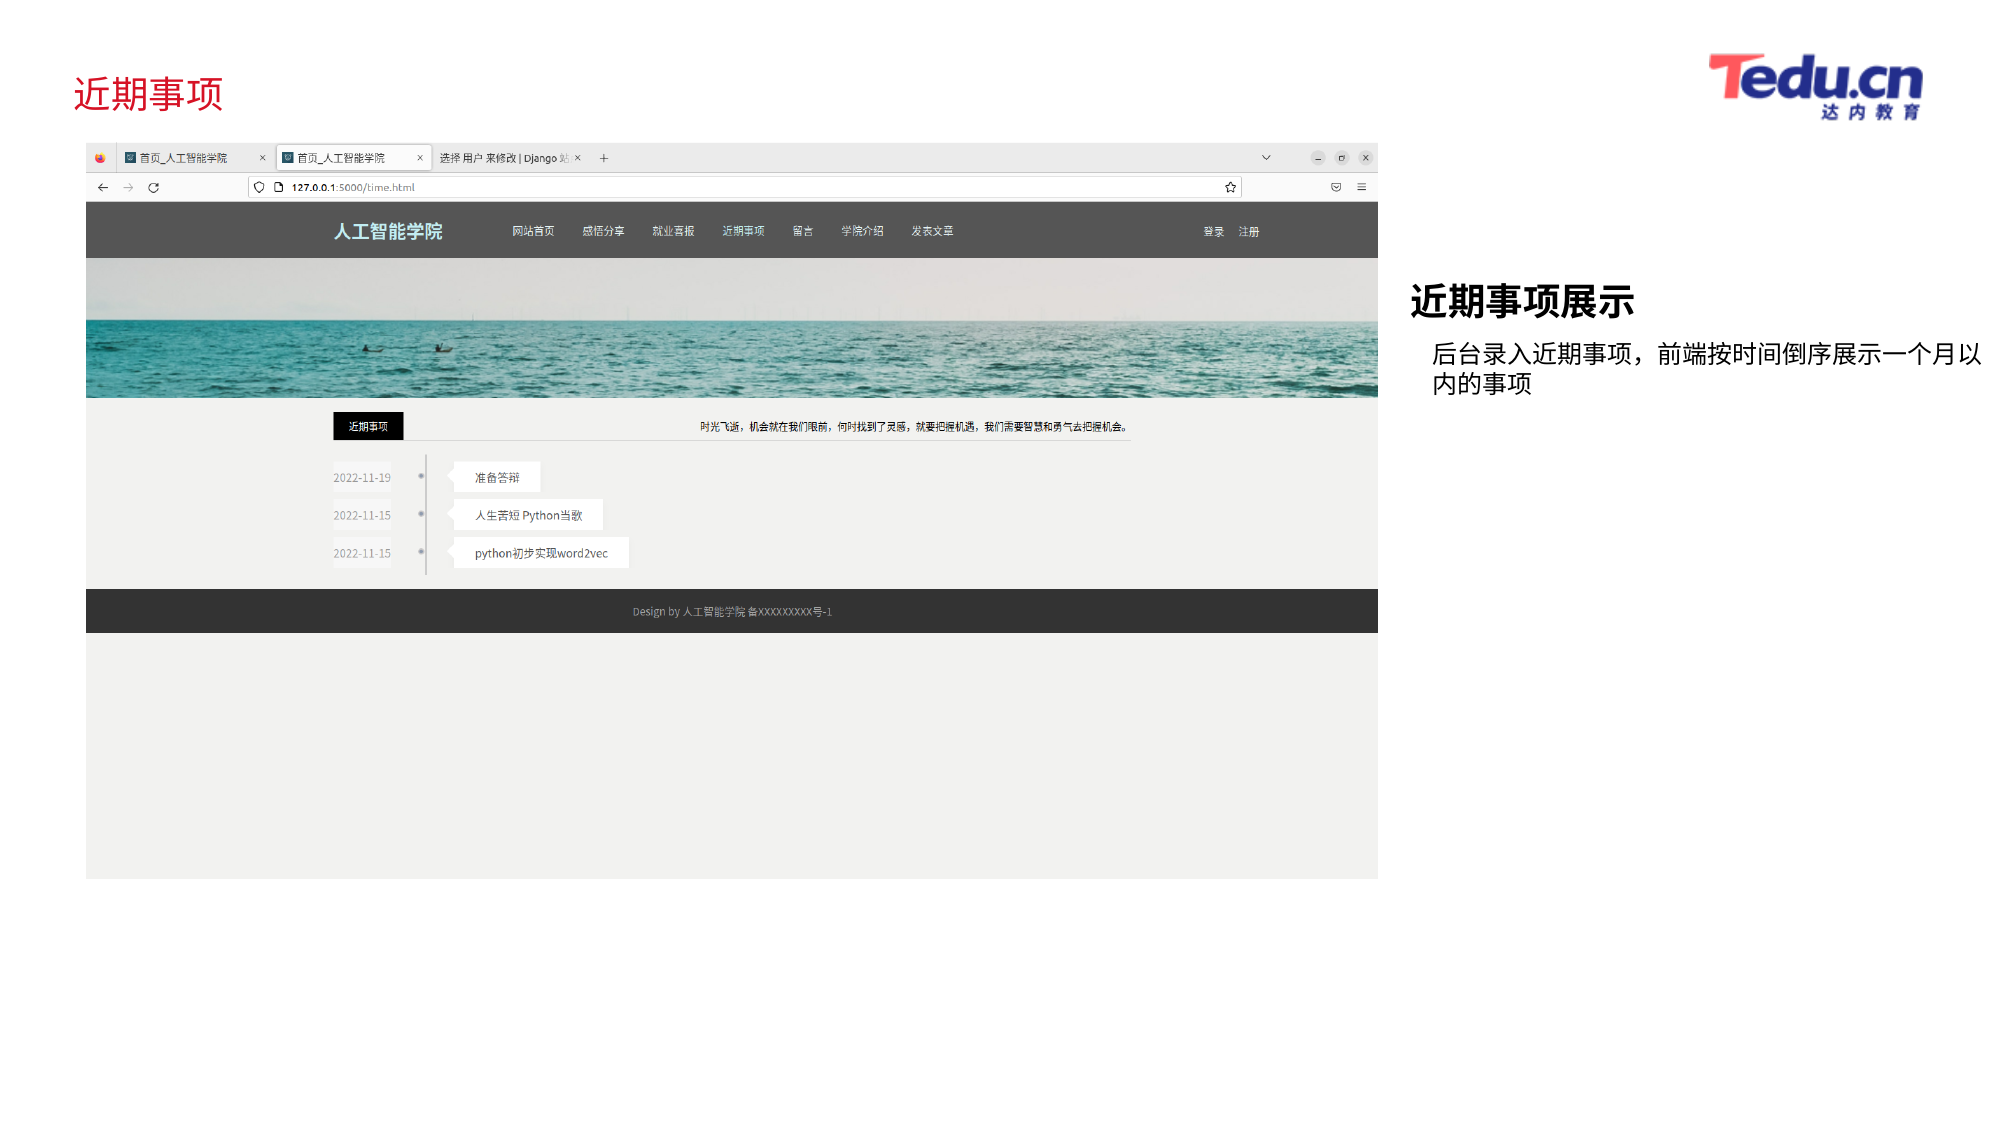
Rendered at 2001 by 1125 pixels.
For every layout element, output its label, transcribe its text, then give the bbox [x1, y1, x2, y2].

picture [86, 142, 1378, 879]
picture [1697, 51, 1934, 122]
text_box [1395, 270, 2000, 478]
text_box 近期事项 [59, 63, 239, 124]
